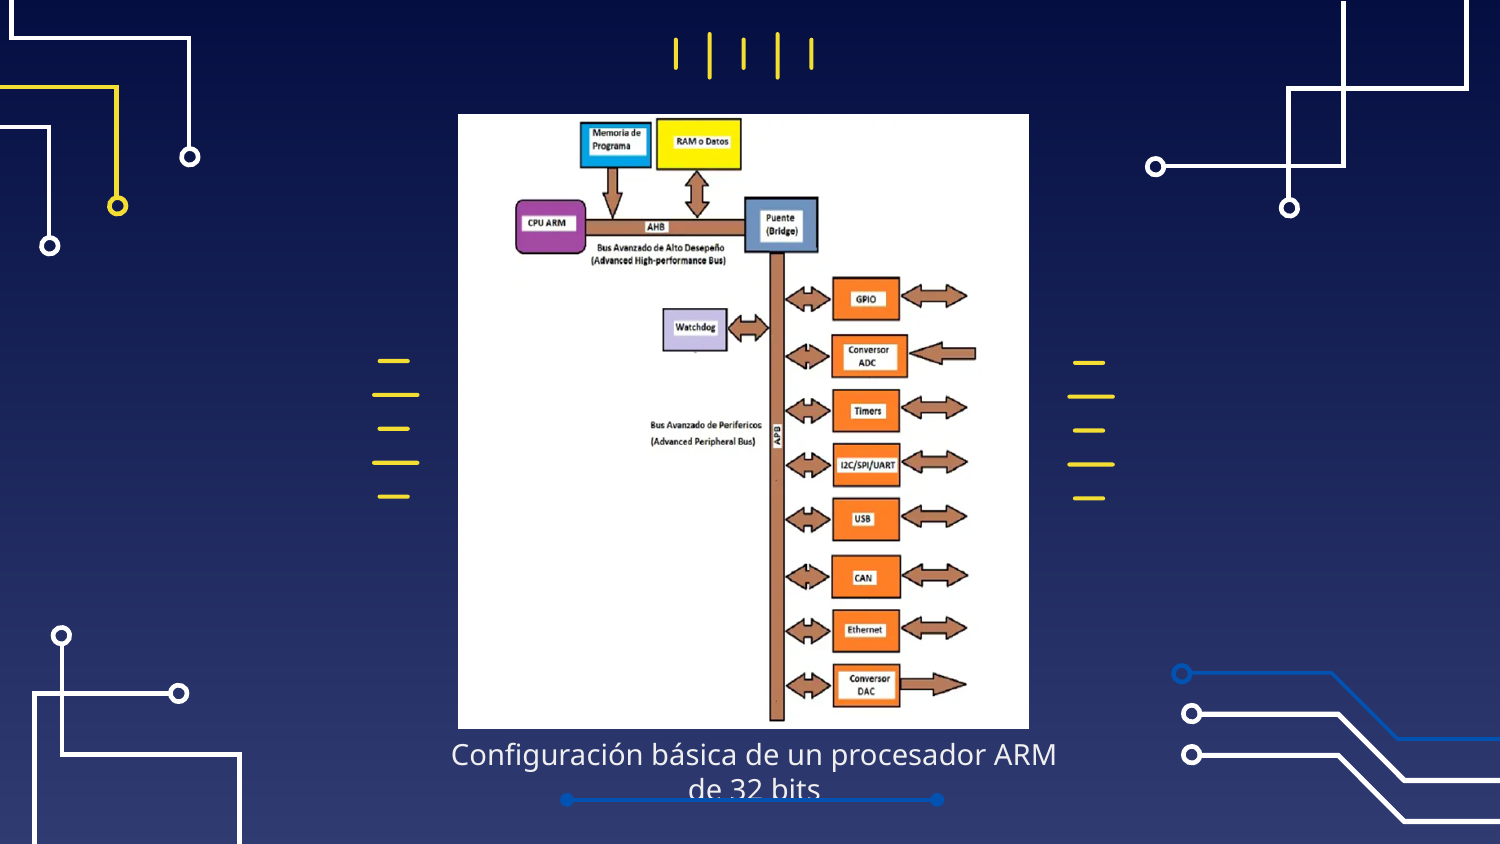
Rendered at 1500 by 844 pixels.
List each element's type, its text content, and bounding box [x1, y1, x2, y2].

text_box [371, 358, 420, 499]
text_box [1067, 360, 1116, 501]
picture [458, 114, 1030, 730]
subtitle Configuración básica de un procesador ARM de 32 bits [415, 737, 1093, 807]
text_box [719, 0, 768, 113]
